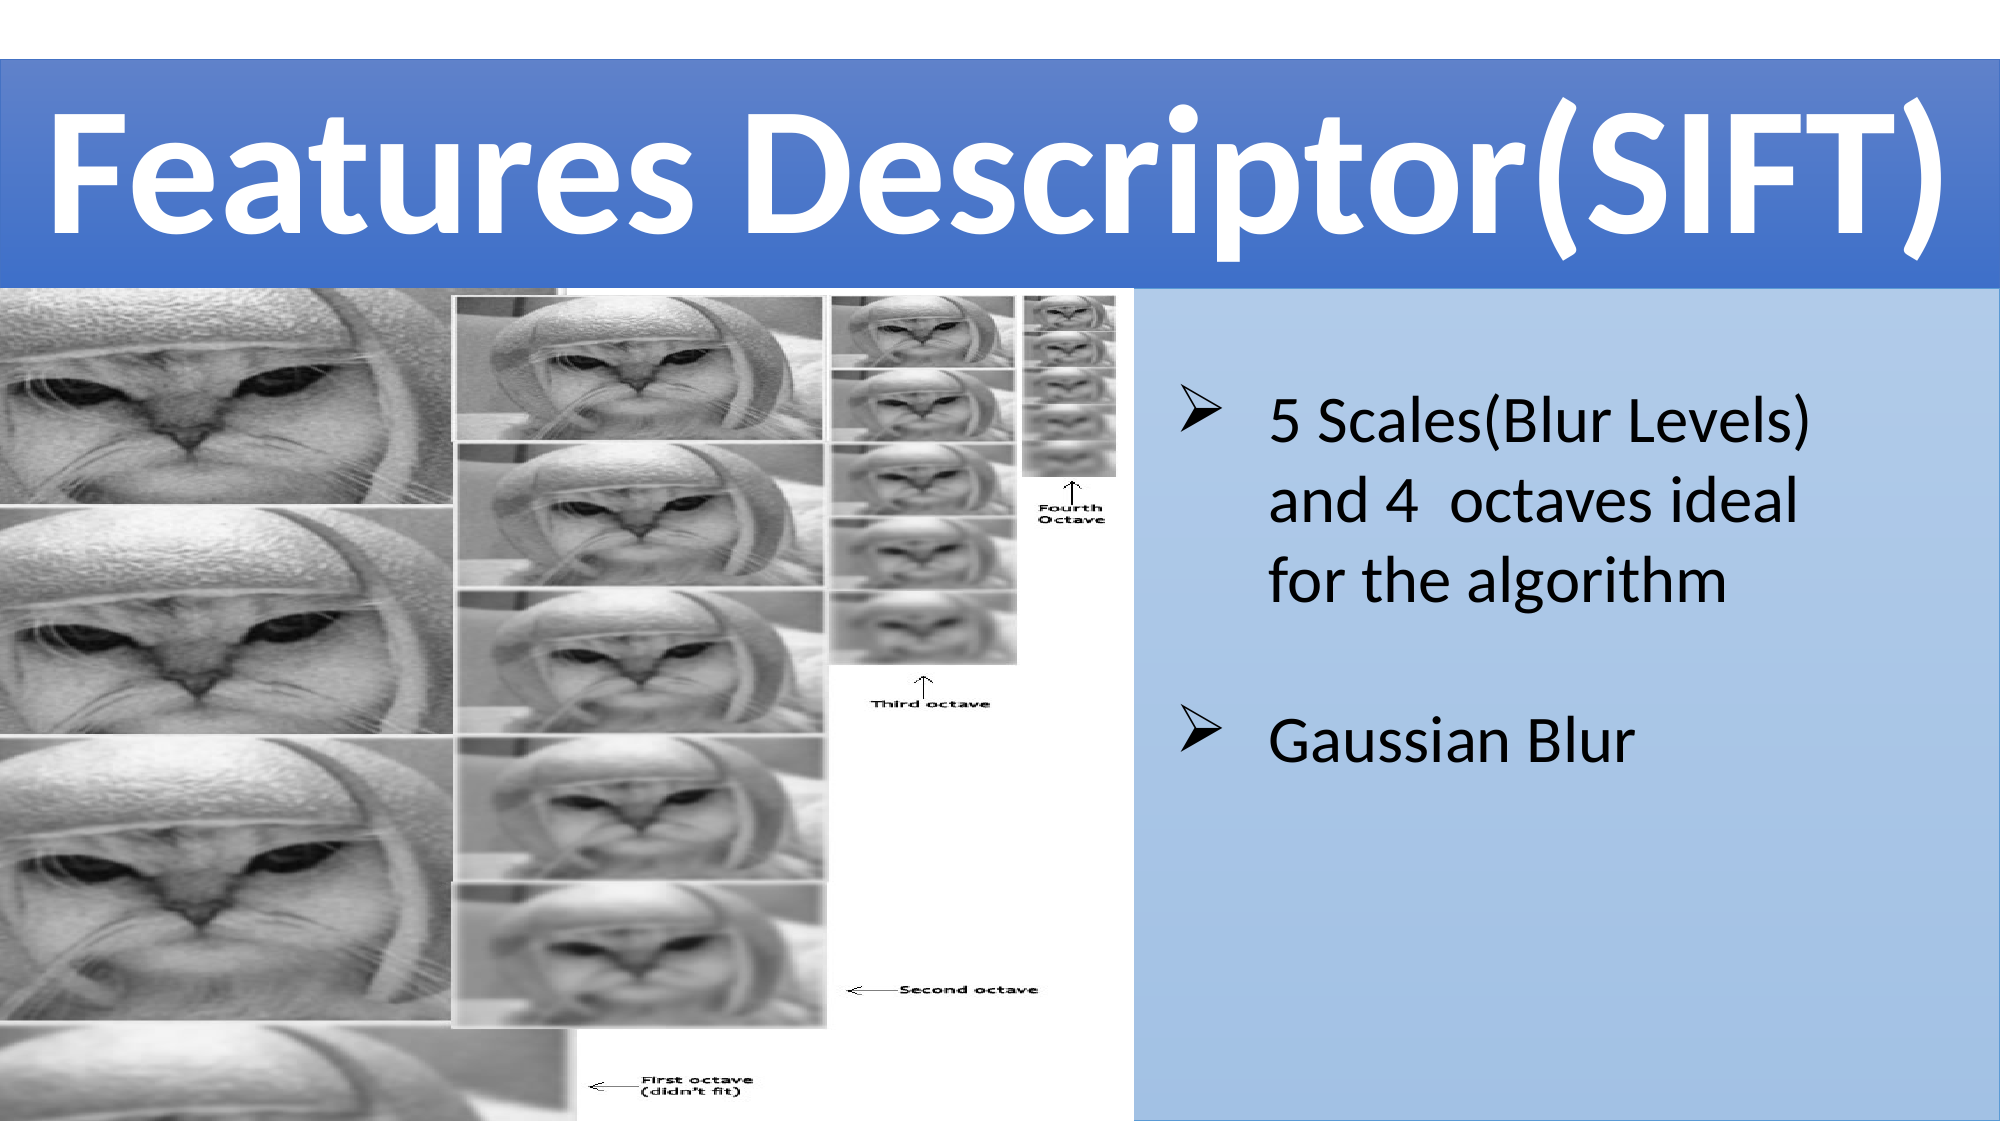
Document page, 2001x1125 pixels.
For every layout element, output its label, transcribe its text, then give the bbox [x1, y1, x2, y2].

picture [0, 288, 1134, 1121]
text_box 5 Scales(Blur Levels) and 4 octaves ideal for the algorithm Gaussian Blur [1160, 288, 1867, 874]
title Features Descriptor(SIFT) [0, 59, 2000, 288]
list [1134, 288, 2000, 1121]
